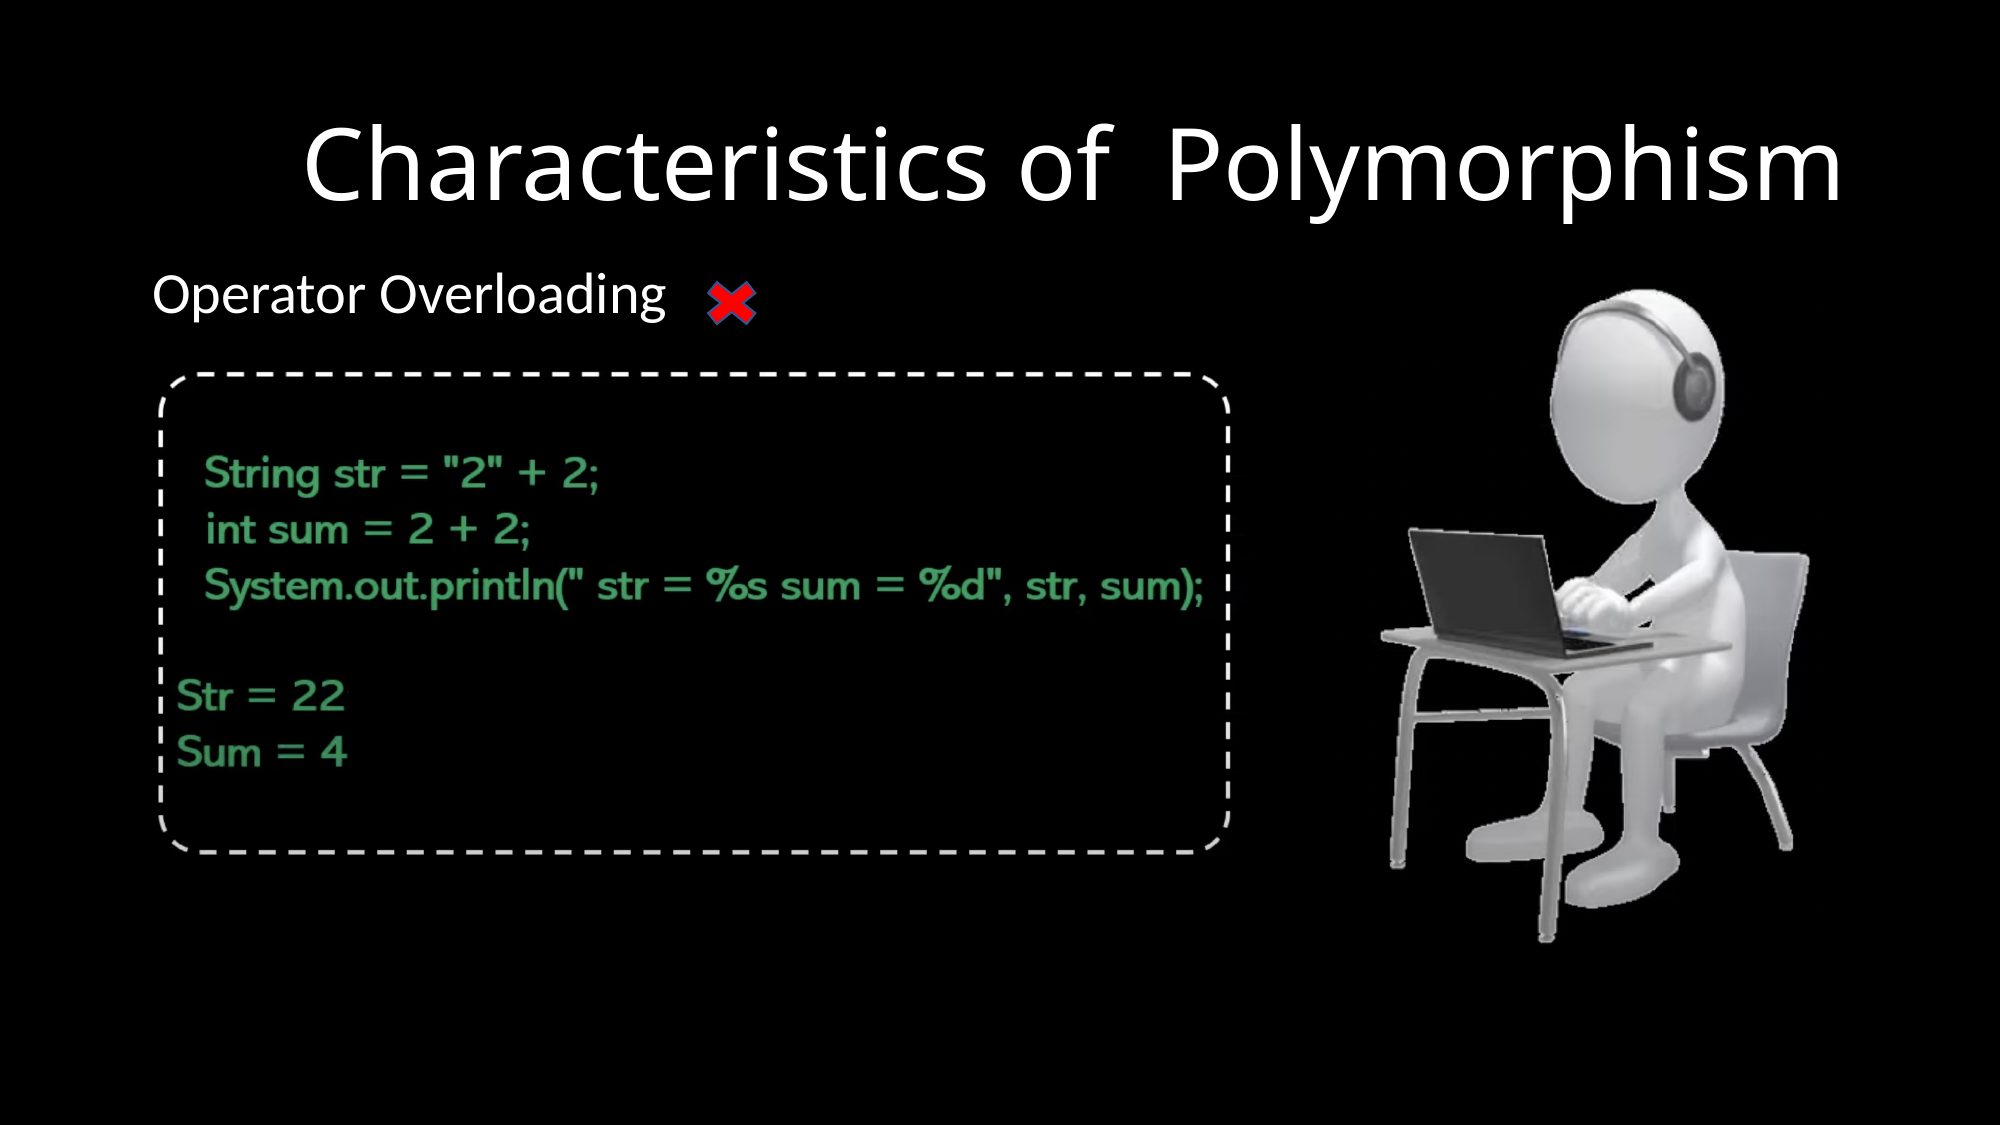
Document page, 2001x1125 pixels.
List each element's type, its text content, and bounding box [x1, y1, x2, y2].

list Operator Overloading [137, 256, 1863, 1014]
picture [137, 357, 1253, 866]
title Characteristics of Polymorphism [137, 59, 1863, 256]
picture [1333, 273, 1840, 951]
text_box [706, 280, 757, 326]
